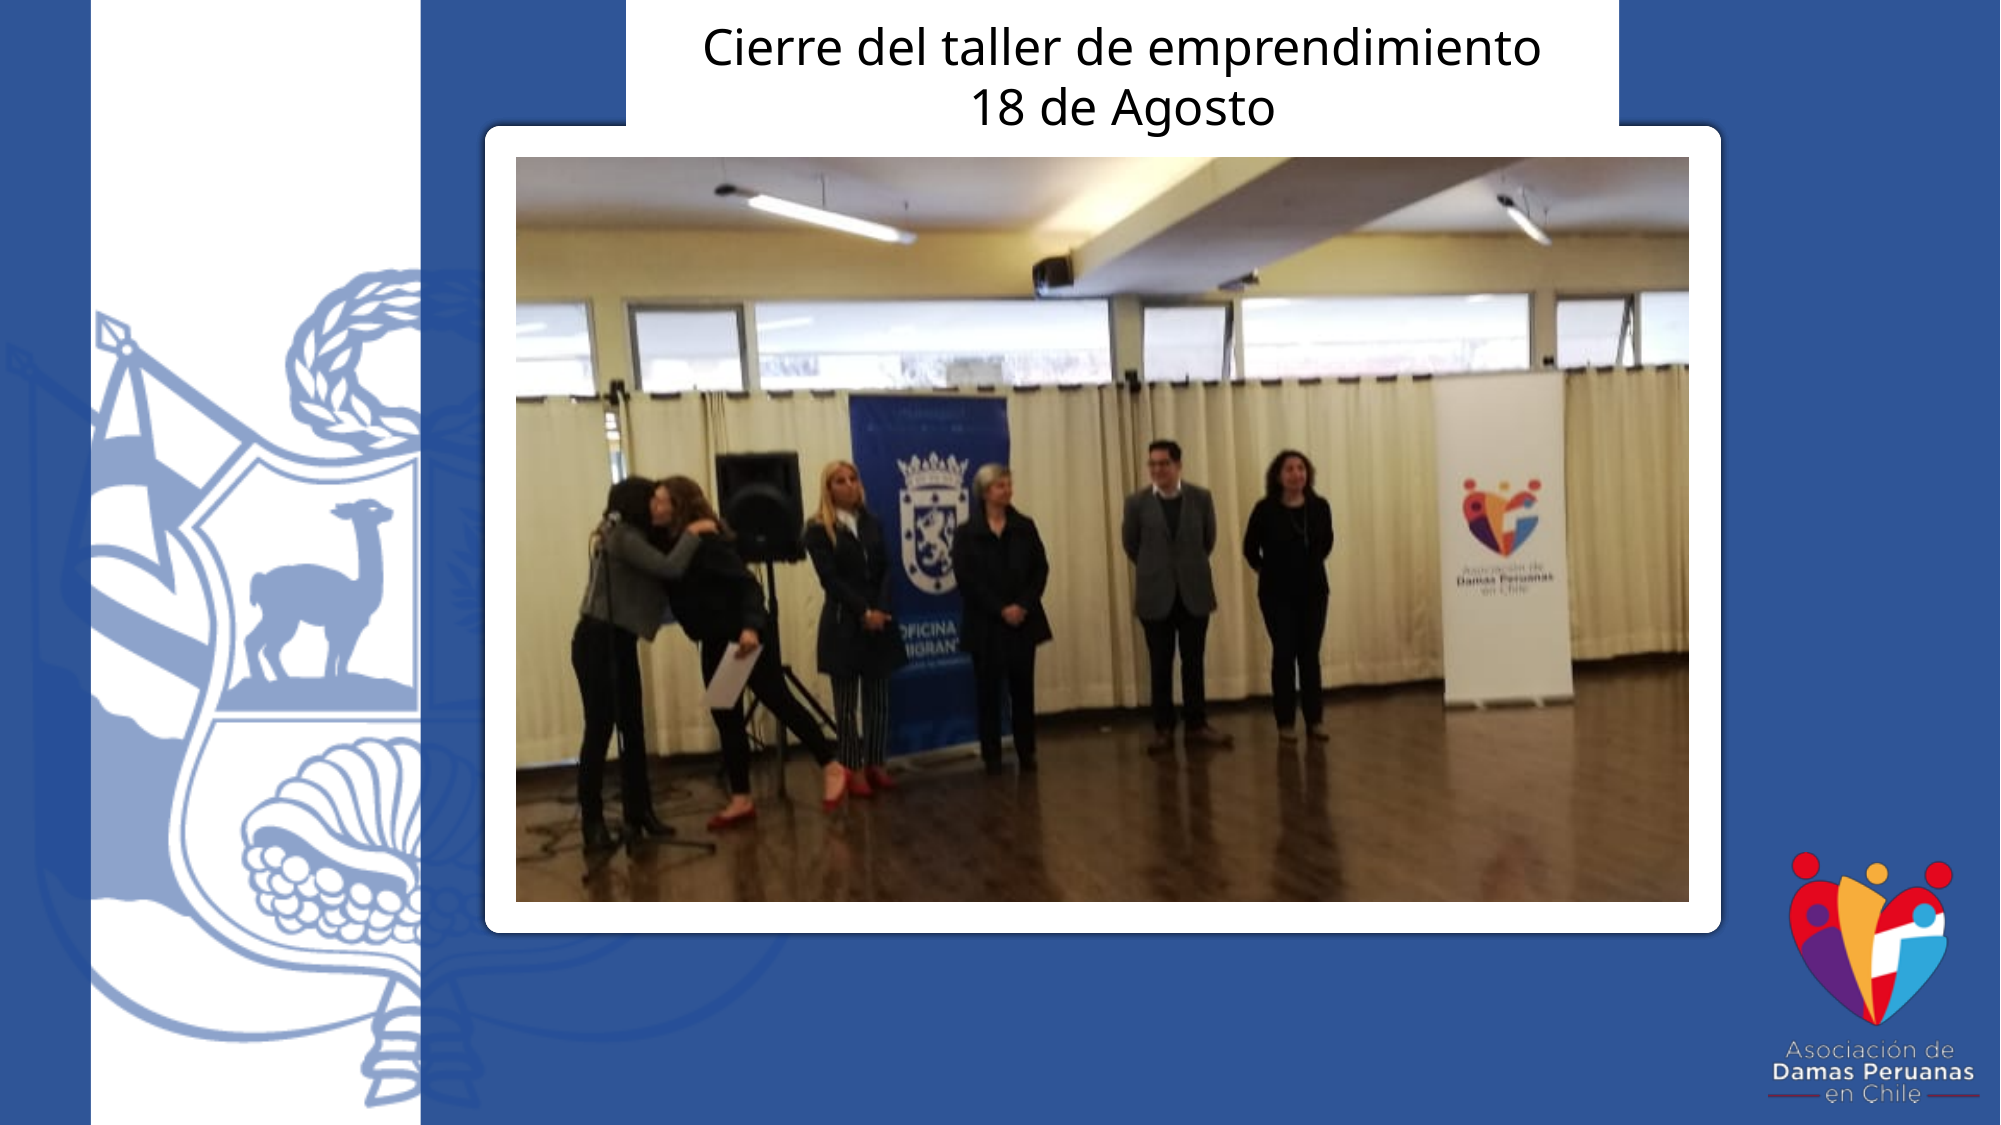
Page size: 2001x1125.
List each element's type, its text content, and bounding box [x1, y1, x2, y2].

text_box Cierre del taller de emprendimiento 18 de Agosto [625, 0, 1620, 156]
picture [1768, 852, 1980, 1103]
picture [515, 156, 1690, 903]
